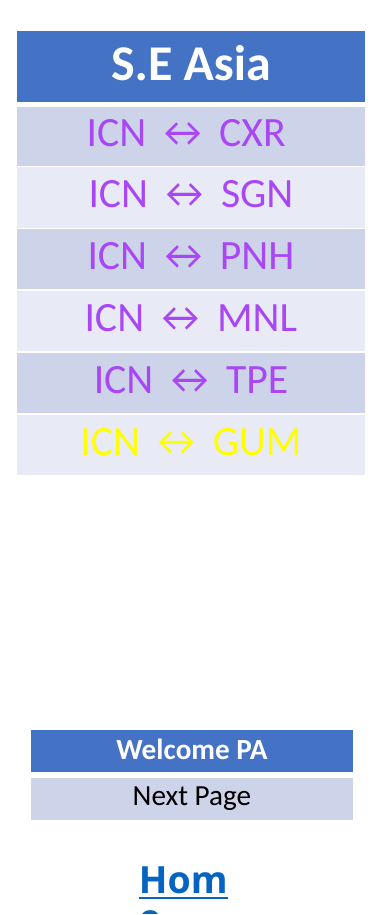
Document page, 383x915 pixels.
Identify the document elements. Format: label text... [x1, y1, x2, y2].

table_cell ICN ↔️ PNH [17, 229, 365, 289]
table_cell ICN ↔️ GUM [17, 415, 365, 475]
table_cell ICN ↔️ CXR [17, 107, 365, 166]
table_cell ICN ↔️ TPE [17, 353, 365, 413]
table_header Welcome PA [31, 730, 353, 772]
table_cell Next Page [31, 778, 353, 820]
table_cell ICN ↔️ MNL [17, 291, 365, 351]
table_cell ICN ↔️ SGN [17, 167, 365, 228]
table_header S.E Asia [17, 31, 365, 102]
text_box Home [138, 856, 245, 908]
